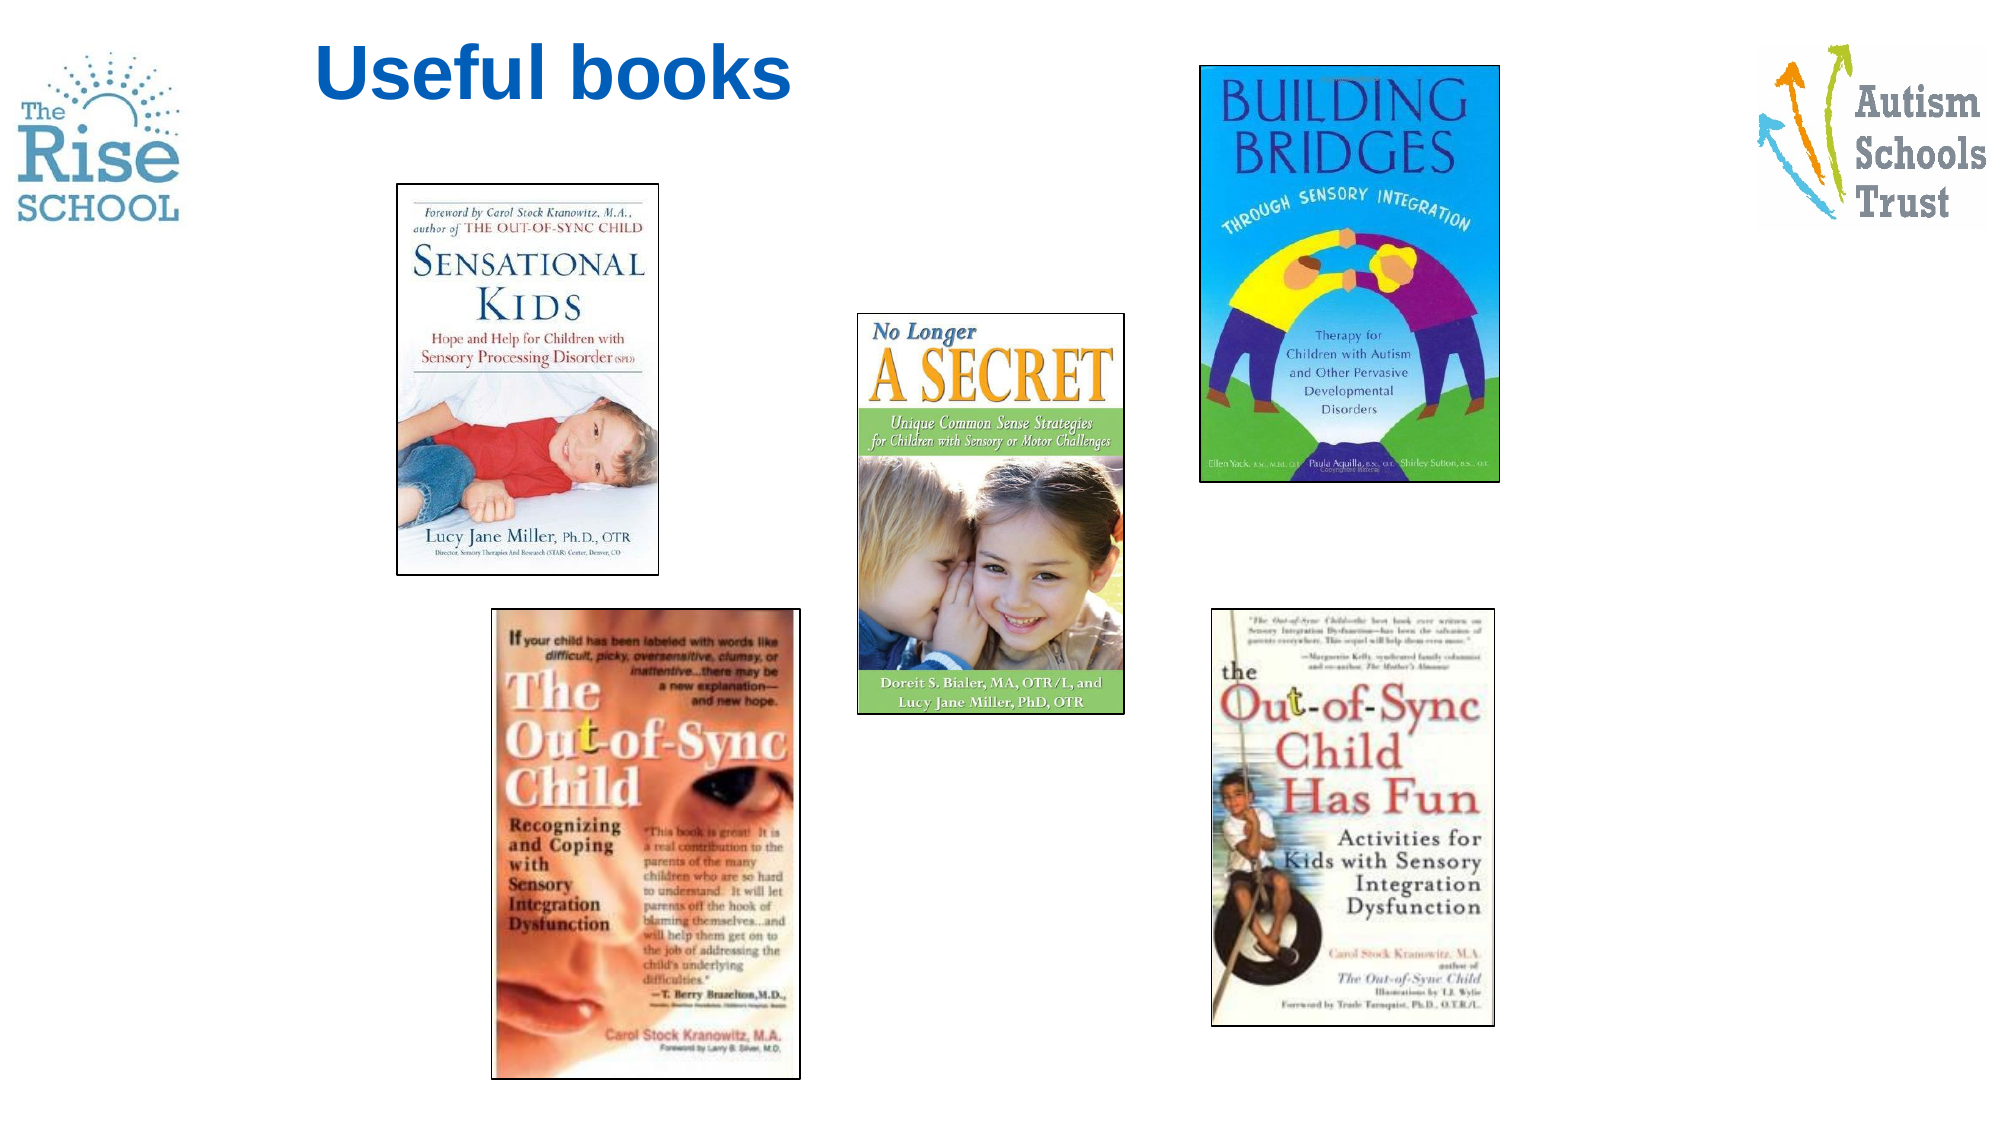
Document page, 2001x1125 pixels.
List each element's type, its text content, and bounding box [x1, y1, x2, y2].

text_box [396, 183, 659, 575]
text_box [1211, 608, 1495, 1026]
text_box [491, 608, 800, 1080]
picture [0, 45, 195, 229]
text_box Useful books [312, 22, 801, 115]
text_box [1199, 65, 1500, 483]
picture [1757, 44, 1987, 230]
text_box [857, 313, 1125, 715]
